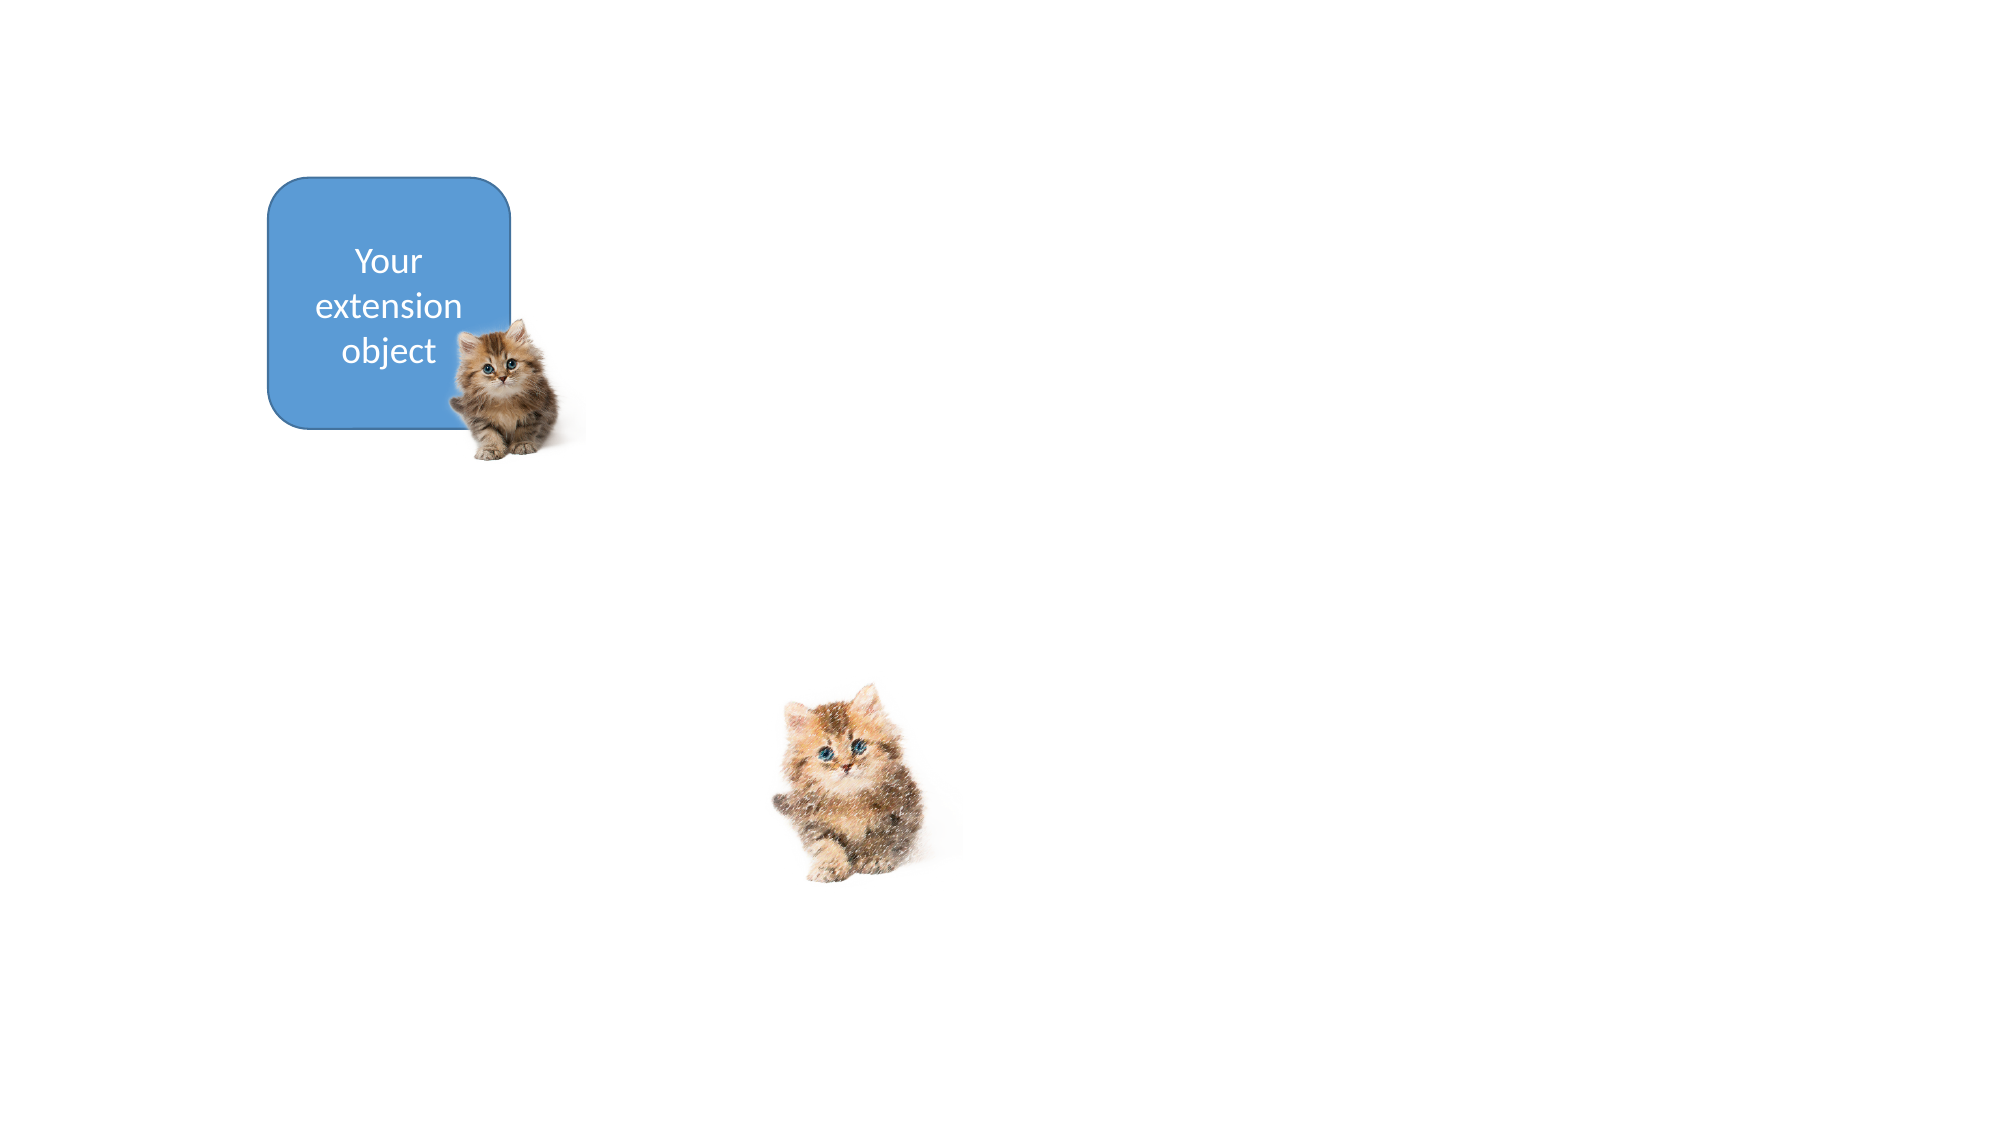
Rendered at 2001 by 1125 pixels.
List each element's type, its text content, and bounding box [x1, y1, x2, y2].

picture [752, 661, 963, 906]
text_box Your extension object [266, 176, 512, 430]
picture [435, 303, 586, 477]
